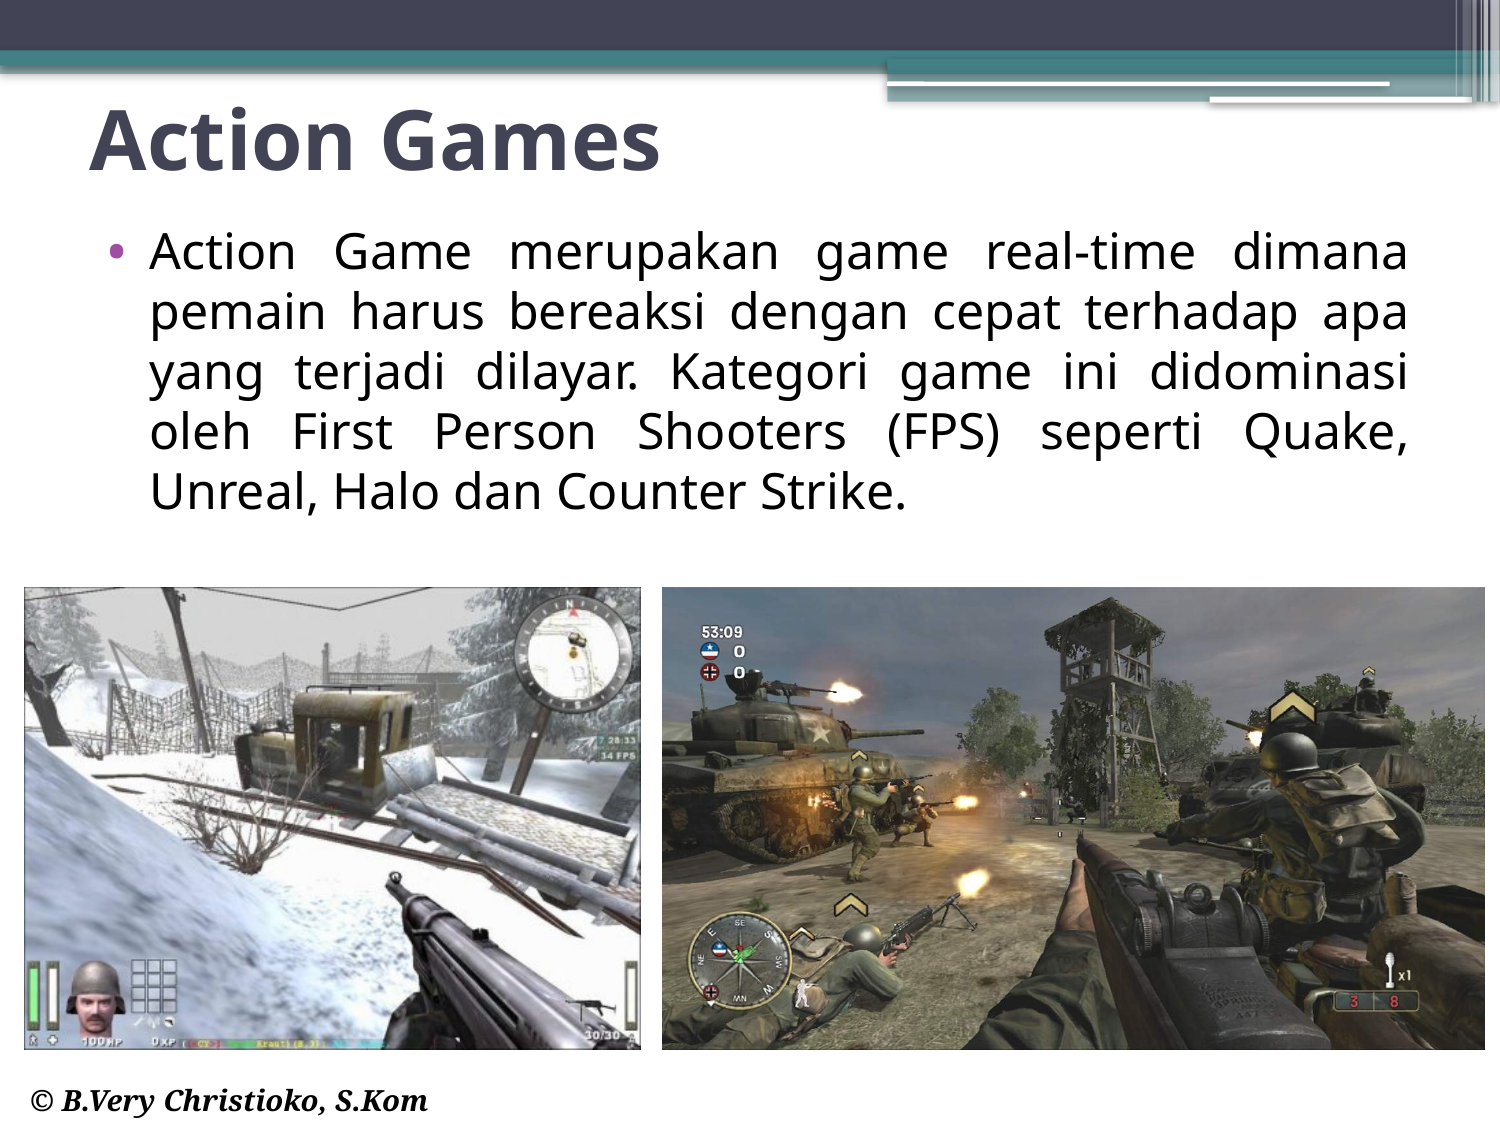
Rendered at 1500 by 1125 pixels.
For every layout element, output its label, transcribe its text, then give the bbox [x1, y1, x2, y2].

picture [662, 587, 1485, 1051]
picture [24, 587, 641, 1051]
list Action Game merupakan game real-time dimana pemain harus bereaksi dengan cepat terhadap apa yang terjadi dilayar. Kategori game ini didominasi oleh First Person Shooters (FPS) seperti Quake, Unreal, Halo dan Counter Strike. [75, 212, 1425, 1079]
text_box © B.Very Christioko, S.Kom [15, 1074, 444, 1125]
title Action Games [75, 50, 1425, 212]
